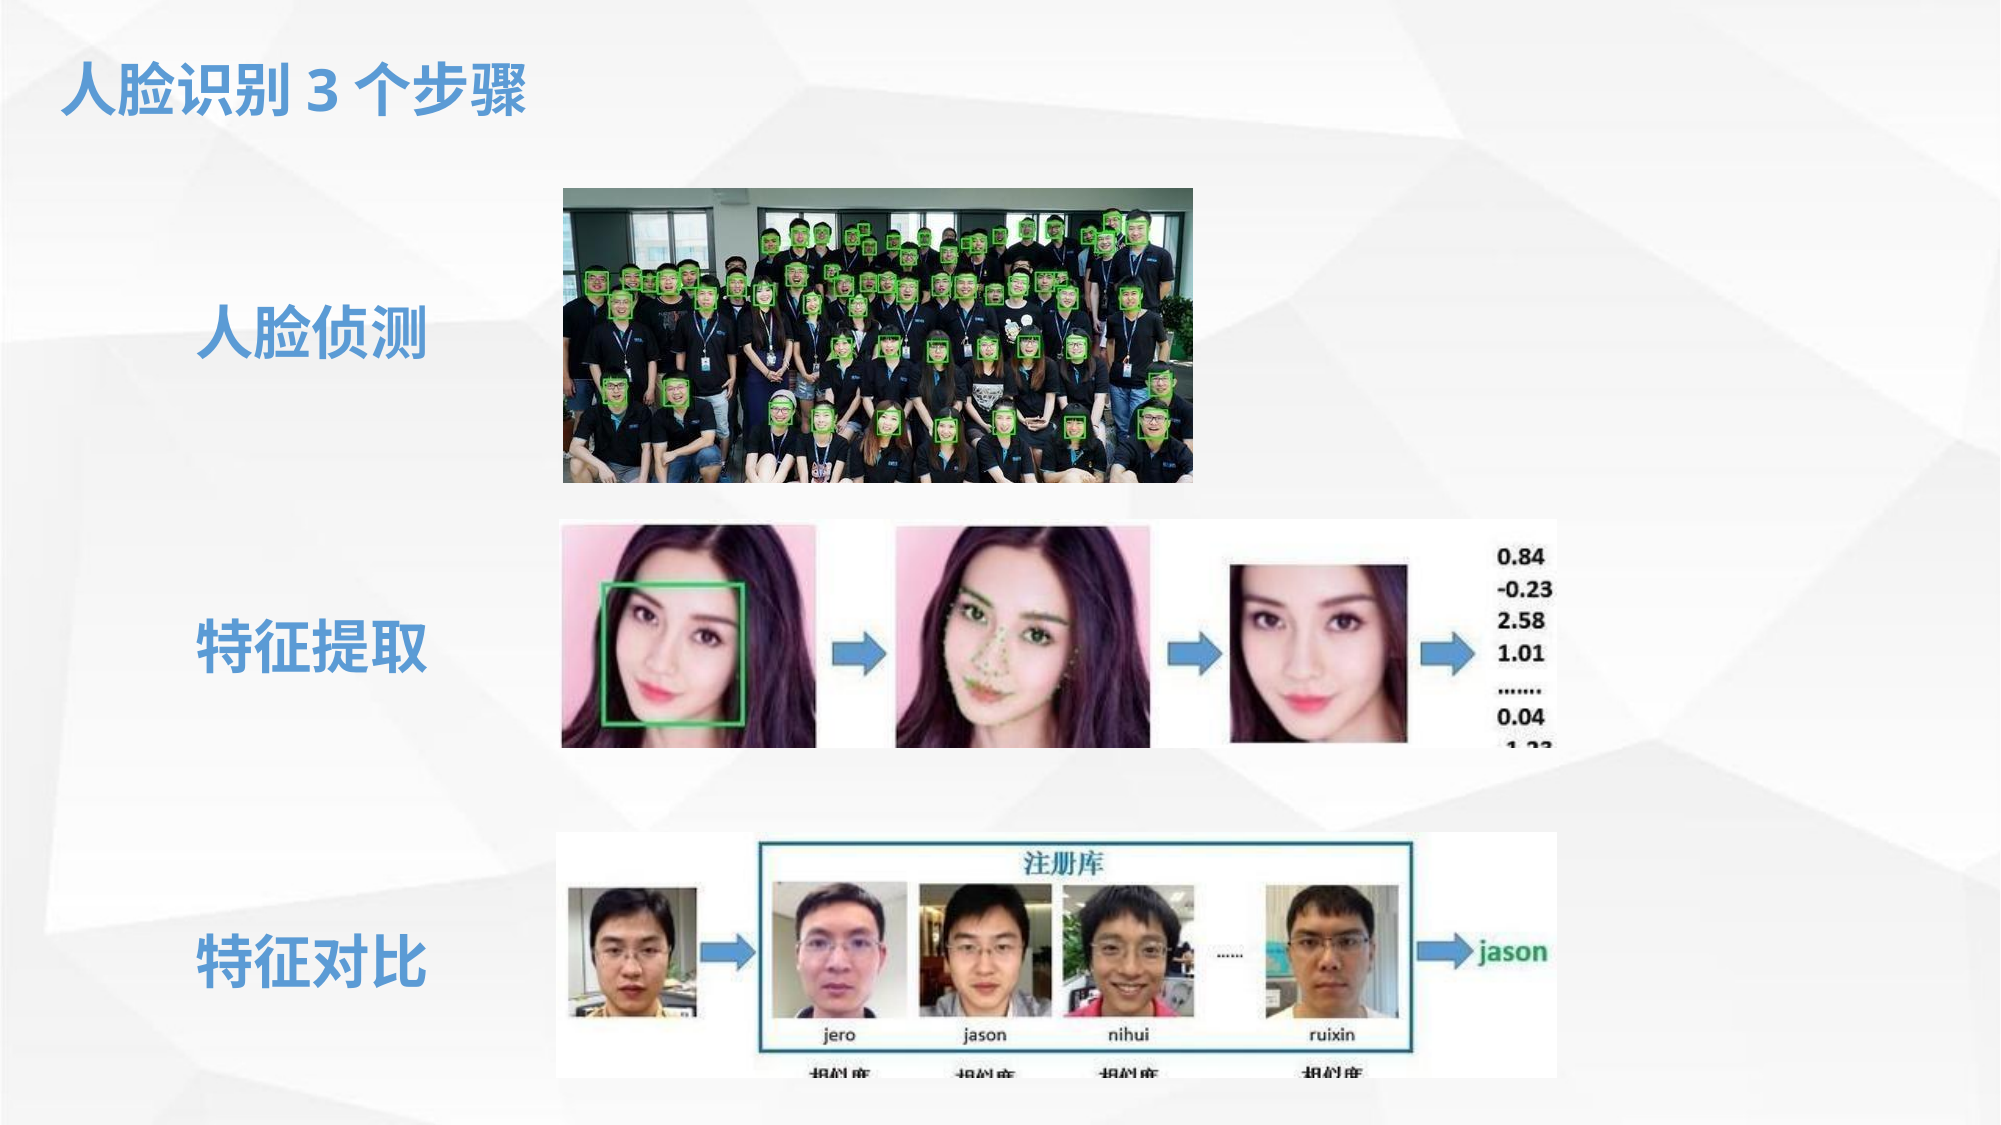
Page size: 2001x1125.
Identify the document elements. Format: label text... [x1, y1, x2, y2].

text_box 人脸侦测 特征提取 特征对比 [180, 253, 546, 1003]
text_box 人脸识别3个步骤 [44, 46, 965, 131]
picture [0, 0, 2001, 1125]
